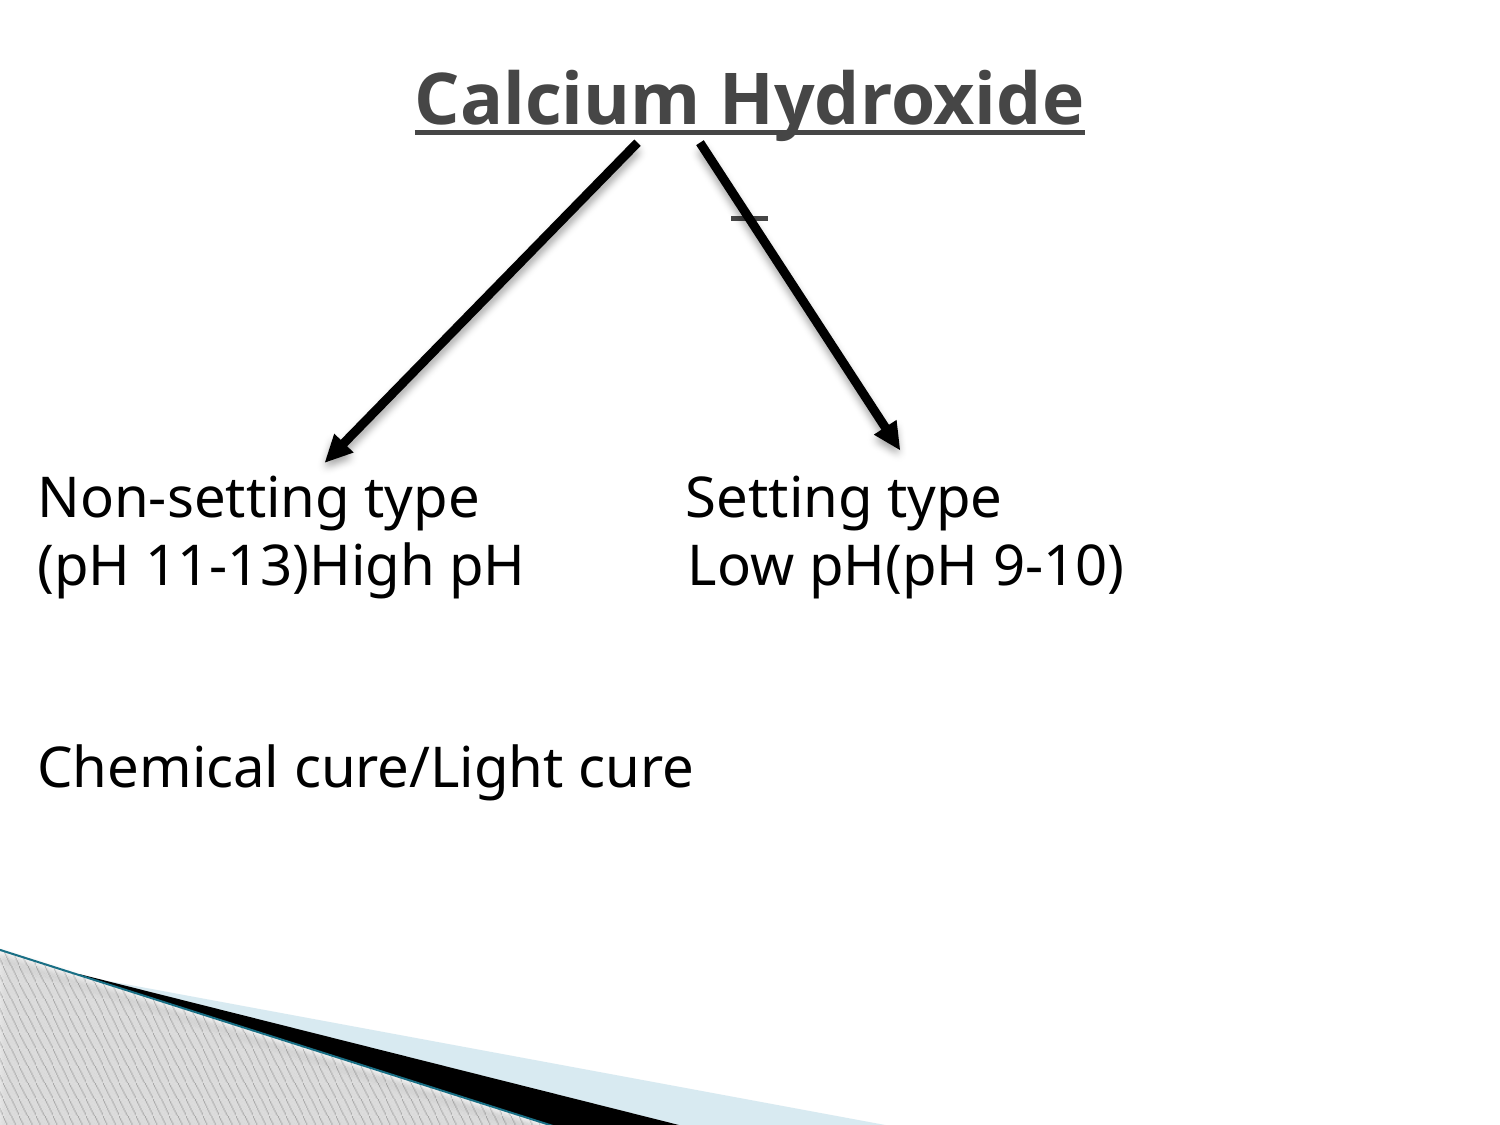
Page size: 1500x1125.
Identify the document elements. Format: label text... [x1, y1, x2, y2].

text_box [324, 142, 638, 463]
title Calcium Hydroxide [75, 45, 1425, 233]
text_box Non-setting type Setting type (pH 11-13)High pH Low pH(pH 9-10) Chemical cure/Light cure [37, 326, 1475, 867]
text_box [699, 142, 901, 451]
